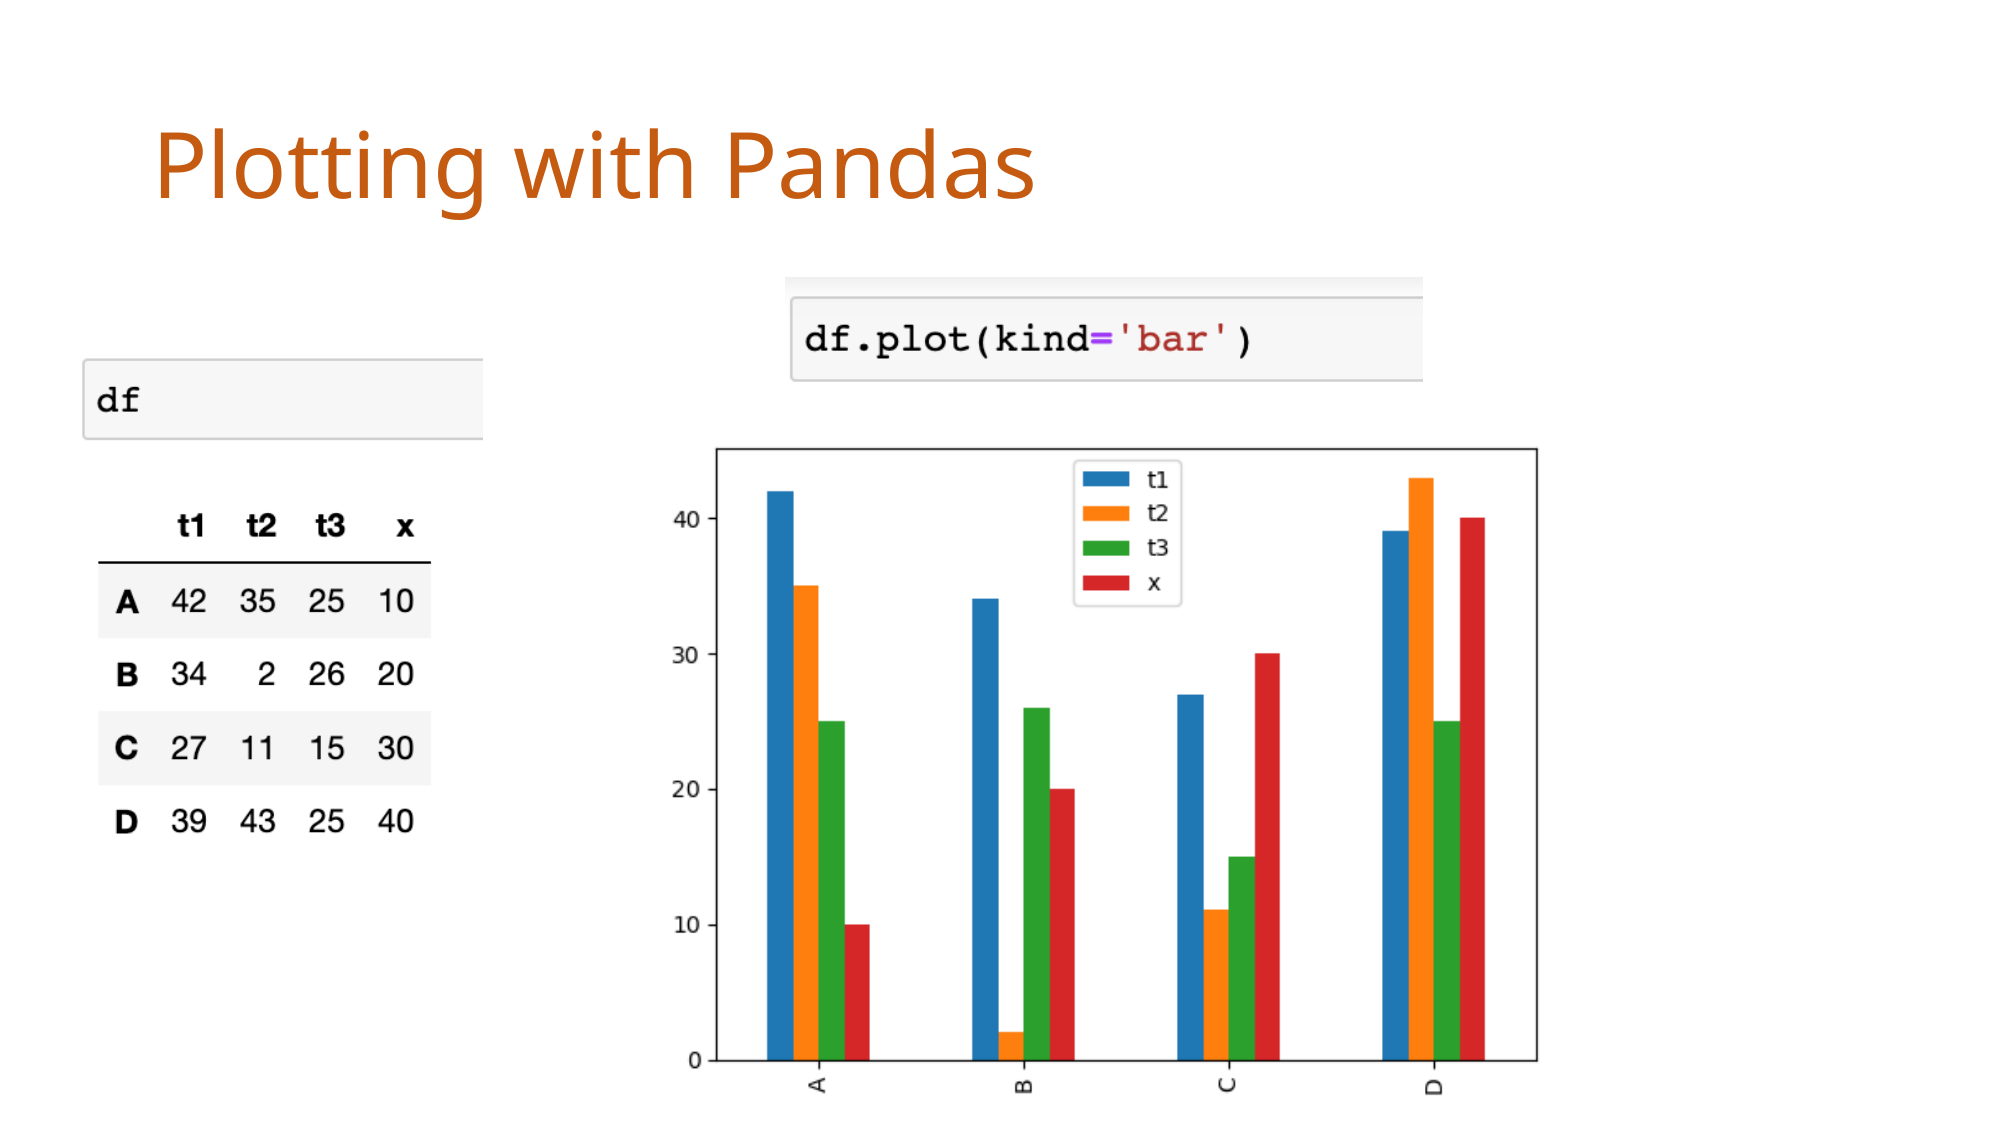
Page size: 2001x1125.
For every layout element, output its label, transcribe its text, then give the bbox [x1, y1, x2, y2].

title Plotting with Pandas [137, 59, 1863, 278]
picture [70, 340, 483, 867]
picture [655, 432, 1553, 1110]
picture [785, 277, 1423, 391]
